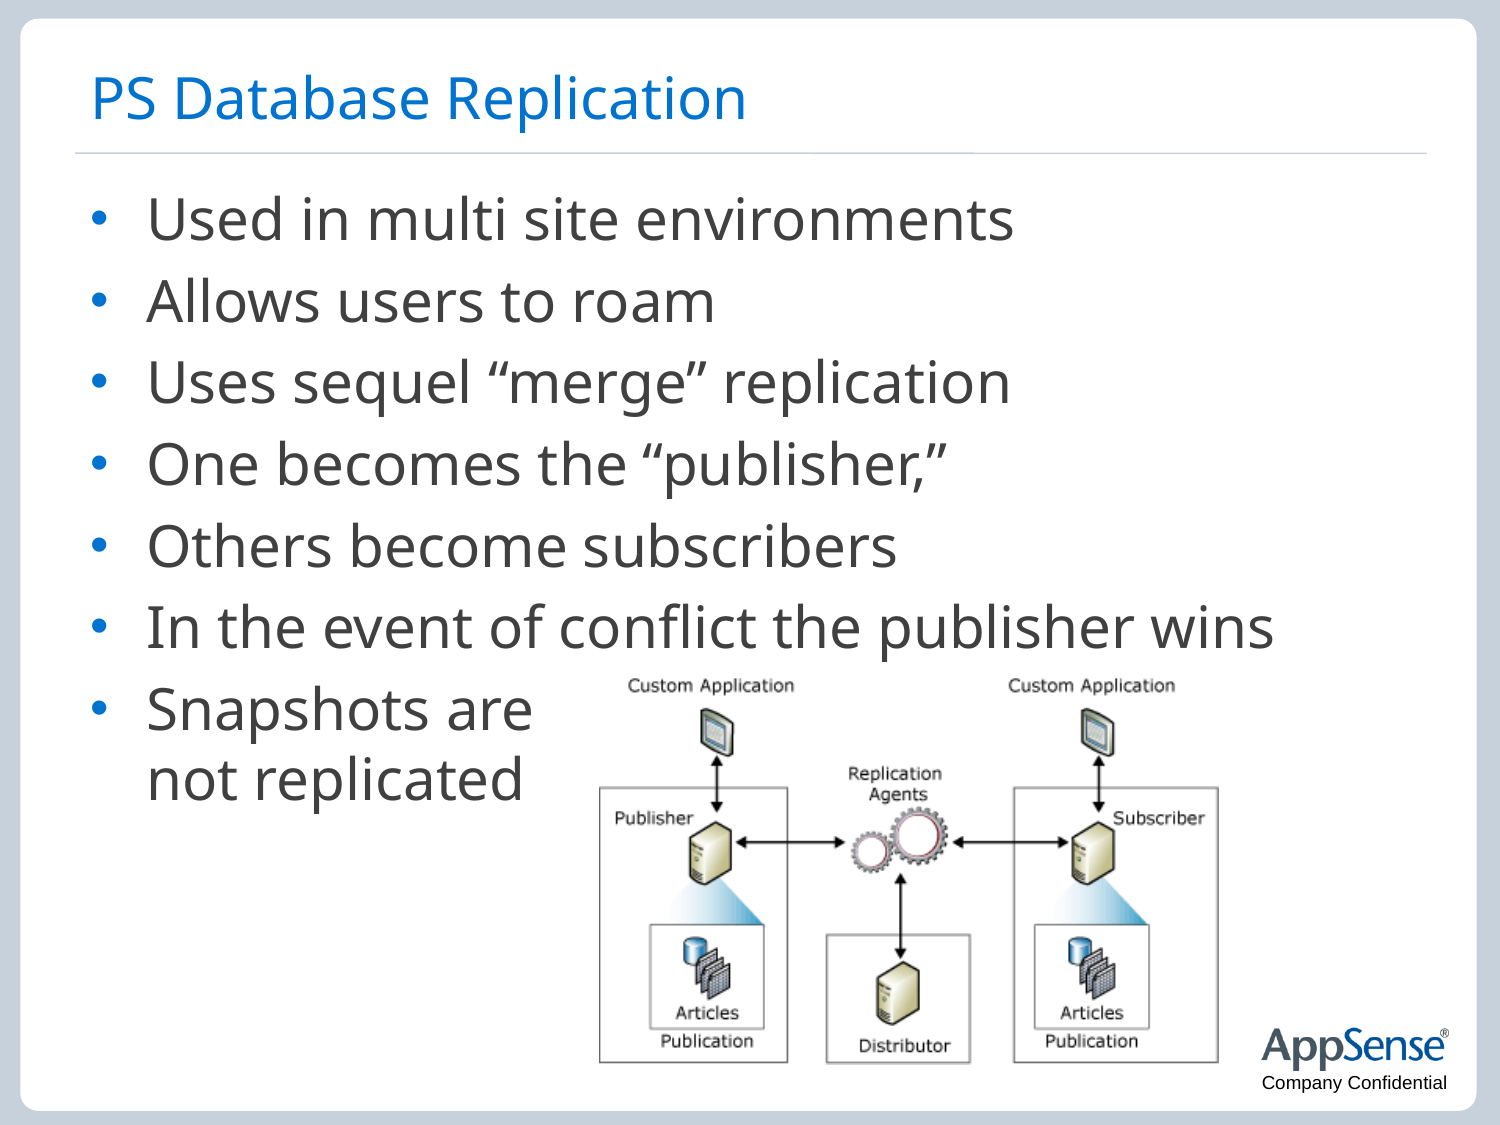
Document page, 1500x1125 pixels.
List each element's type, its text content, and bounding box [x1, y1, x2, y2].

picture [1261, 1027, 1449, 1071]
list Used in multi site environments Allows users to roam Uses sequel “merge” replication One becomes the “publisher,” Others become subscribers In the event of conflict the publisher wins Snapshots are not replicated [74, 174, 1422, 1006]
title PS Database Replication [74, 44, 1426, 148]
picture [599, 677, 1219, 1066]
